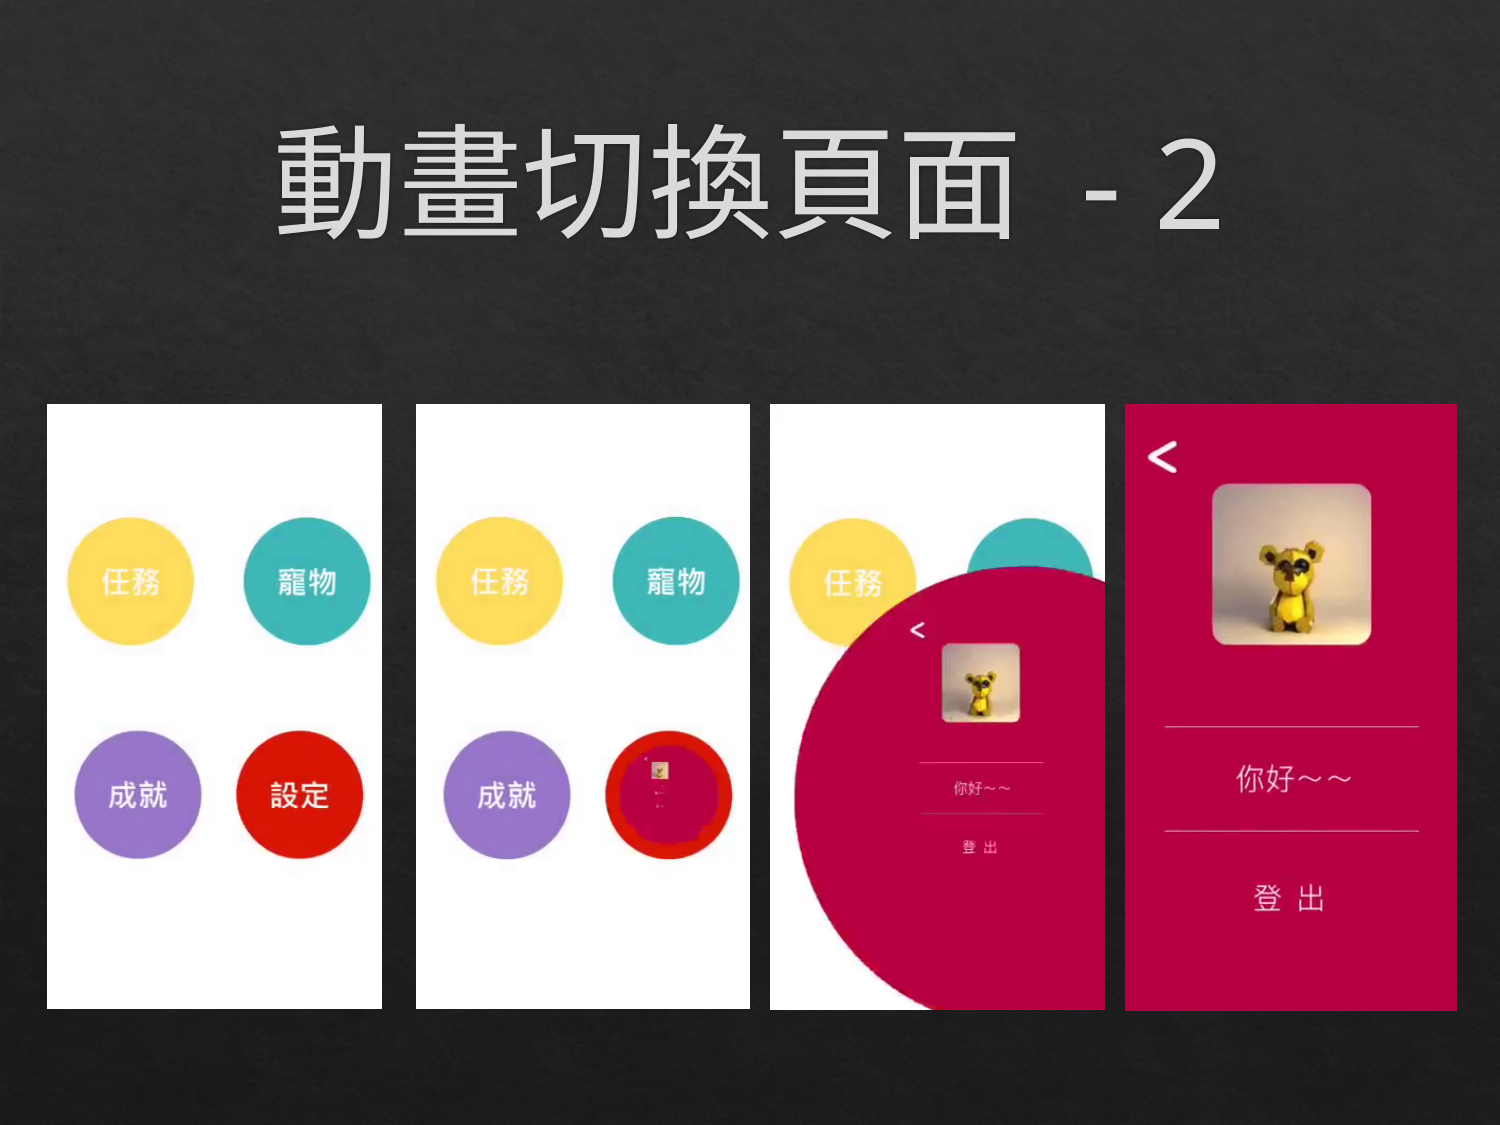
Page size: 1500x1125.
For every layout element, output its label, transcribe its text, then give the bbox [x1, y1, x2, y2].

picture [1125, 404, 1457, 1011]
picture [415, 404, 750, 1010]
picture [770, 404, 1105, 1010]
title 動畫切換頁面 - 2 [112, 99, 1387, 260]
picture [47, 404, 382, 1010]
